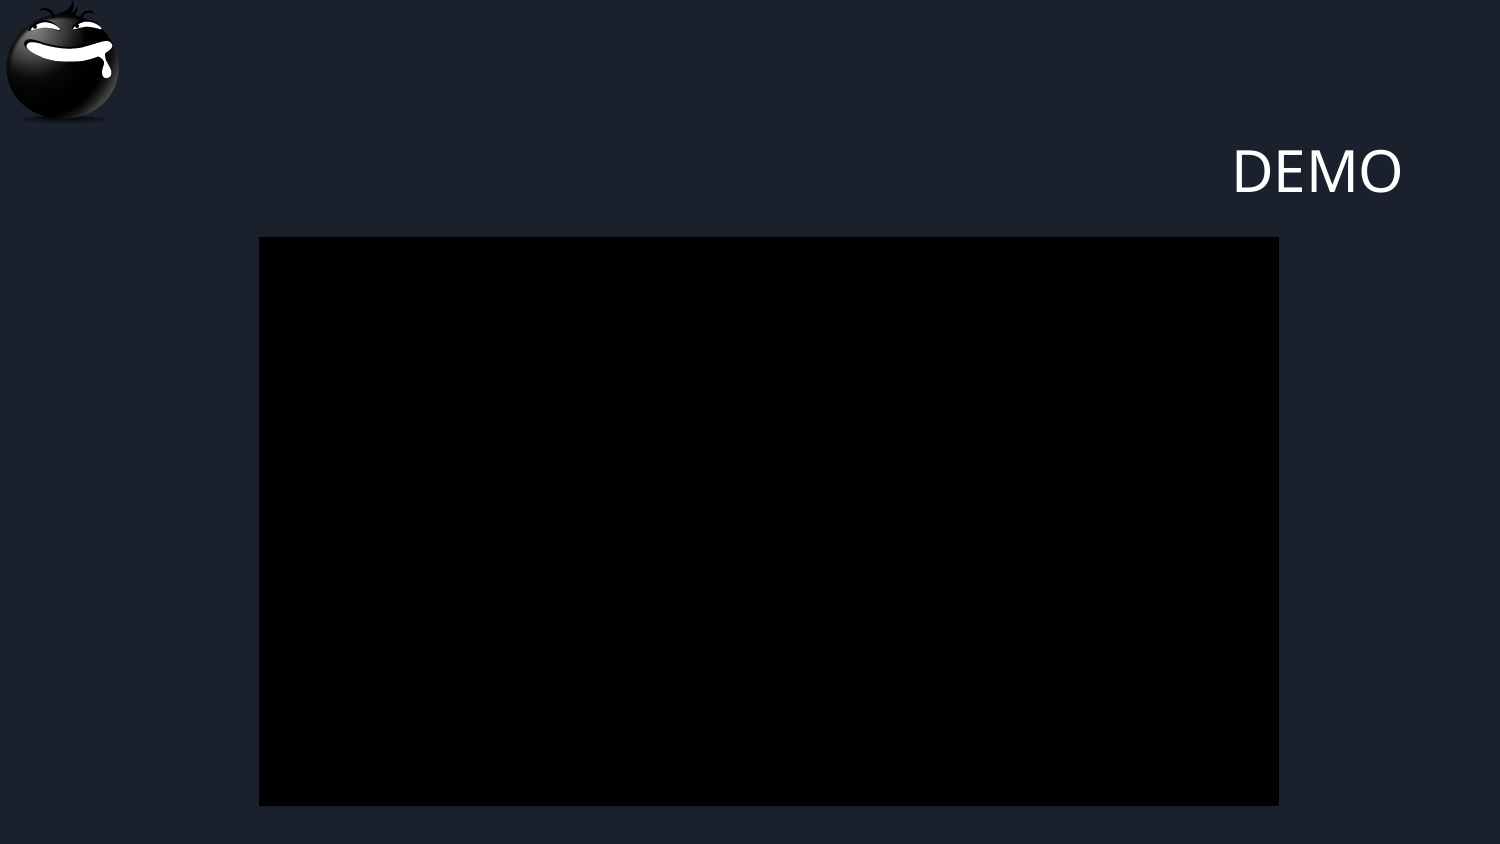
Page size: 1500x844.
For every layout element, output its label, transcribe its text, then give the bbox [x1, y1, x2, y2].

picture [259, 236, 1279, 807]
picture [0, 0, 125, 125]
title DEMO [356, 94, 1416, 254]
